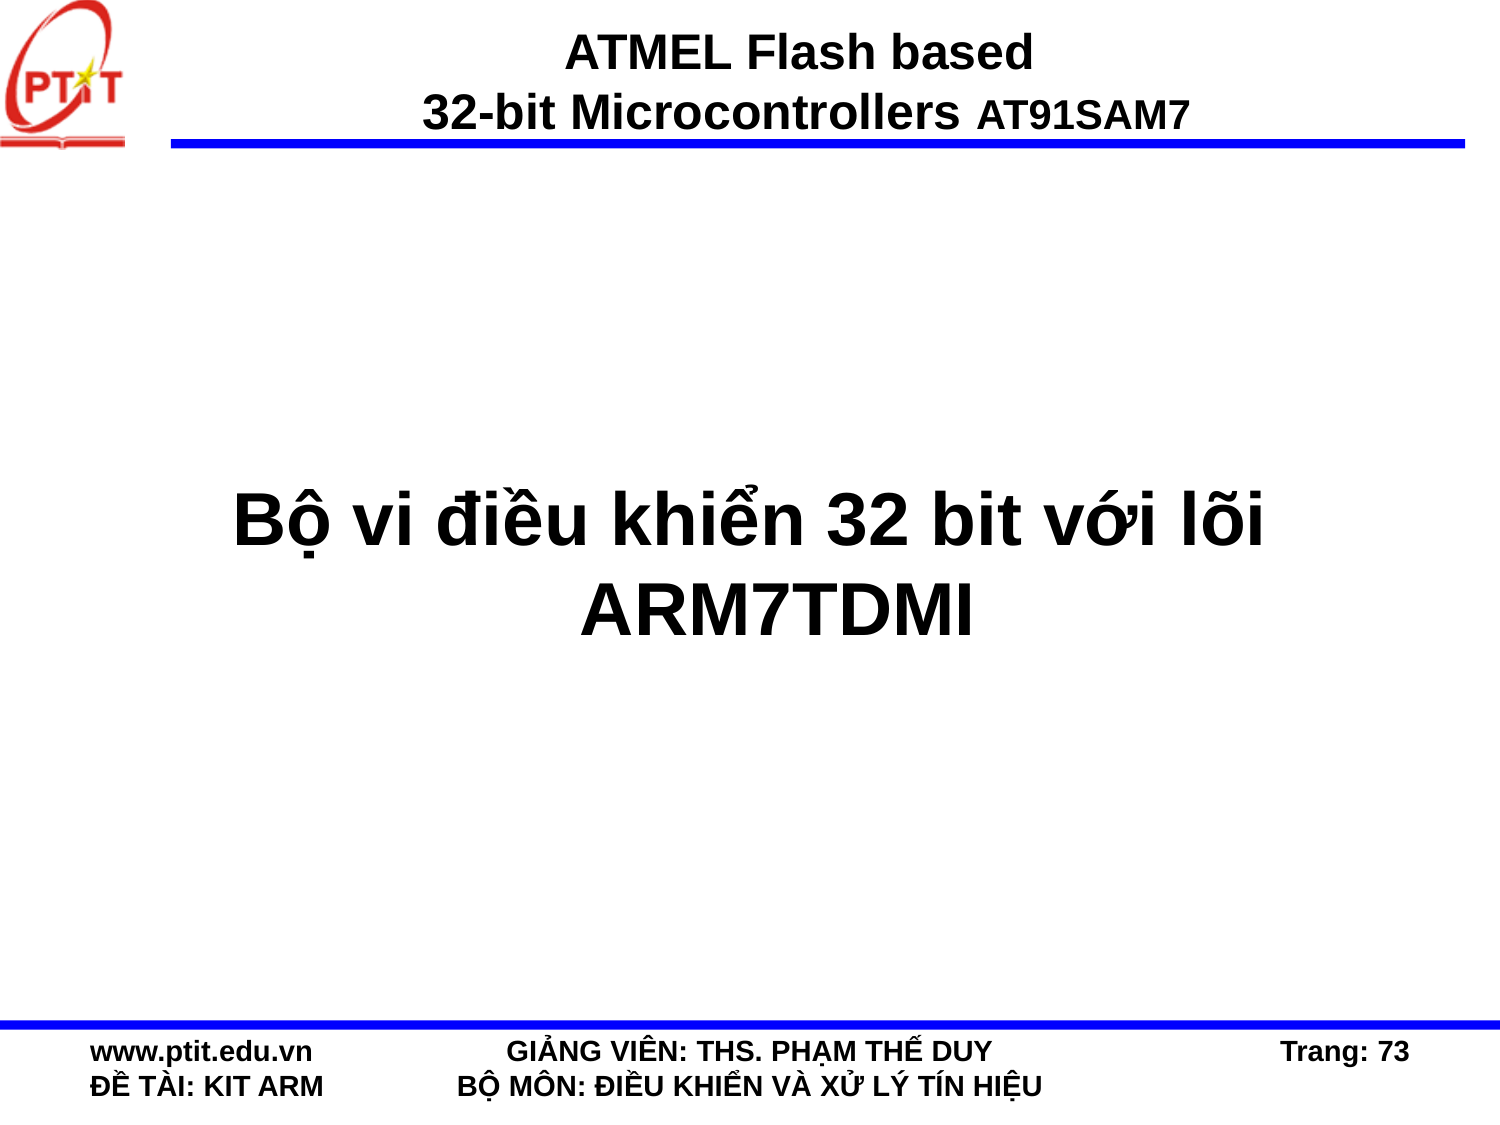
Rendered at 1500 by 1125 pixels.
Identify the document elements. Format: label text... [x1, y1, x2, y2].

list Bộ vi điều khiển 32 bit với lõi ARM7TDMI [74, 462, 1426, 663]
picture [0, 0, 125, 150]
title ATMEL Flash based 32-bit Microcontrollers AT91SAM7 [225, 12, 1375, 138]
slide_number Trang: 73 [1074, 1024, 1426, 1103]
footer GIẢNG VIÊN: THS. PHẠM THẾ DUY BỘ MÔN: ĐIỀU KHIỂN VÀ XỬ LÝ TÍN HIỆU [387, 1024, 1074, 1103]
slide_number www.ptit.edu.vn ĐỀ TÀI: KIT ARM [74, 1024, 387, 1103]
